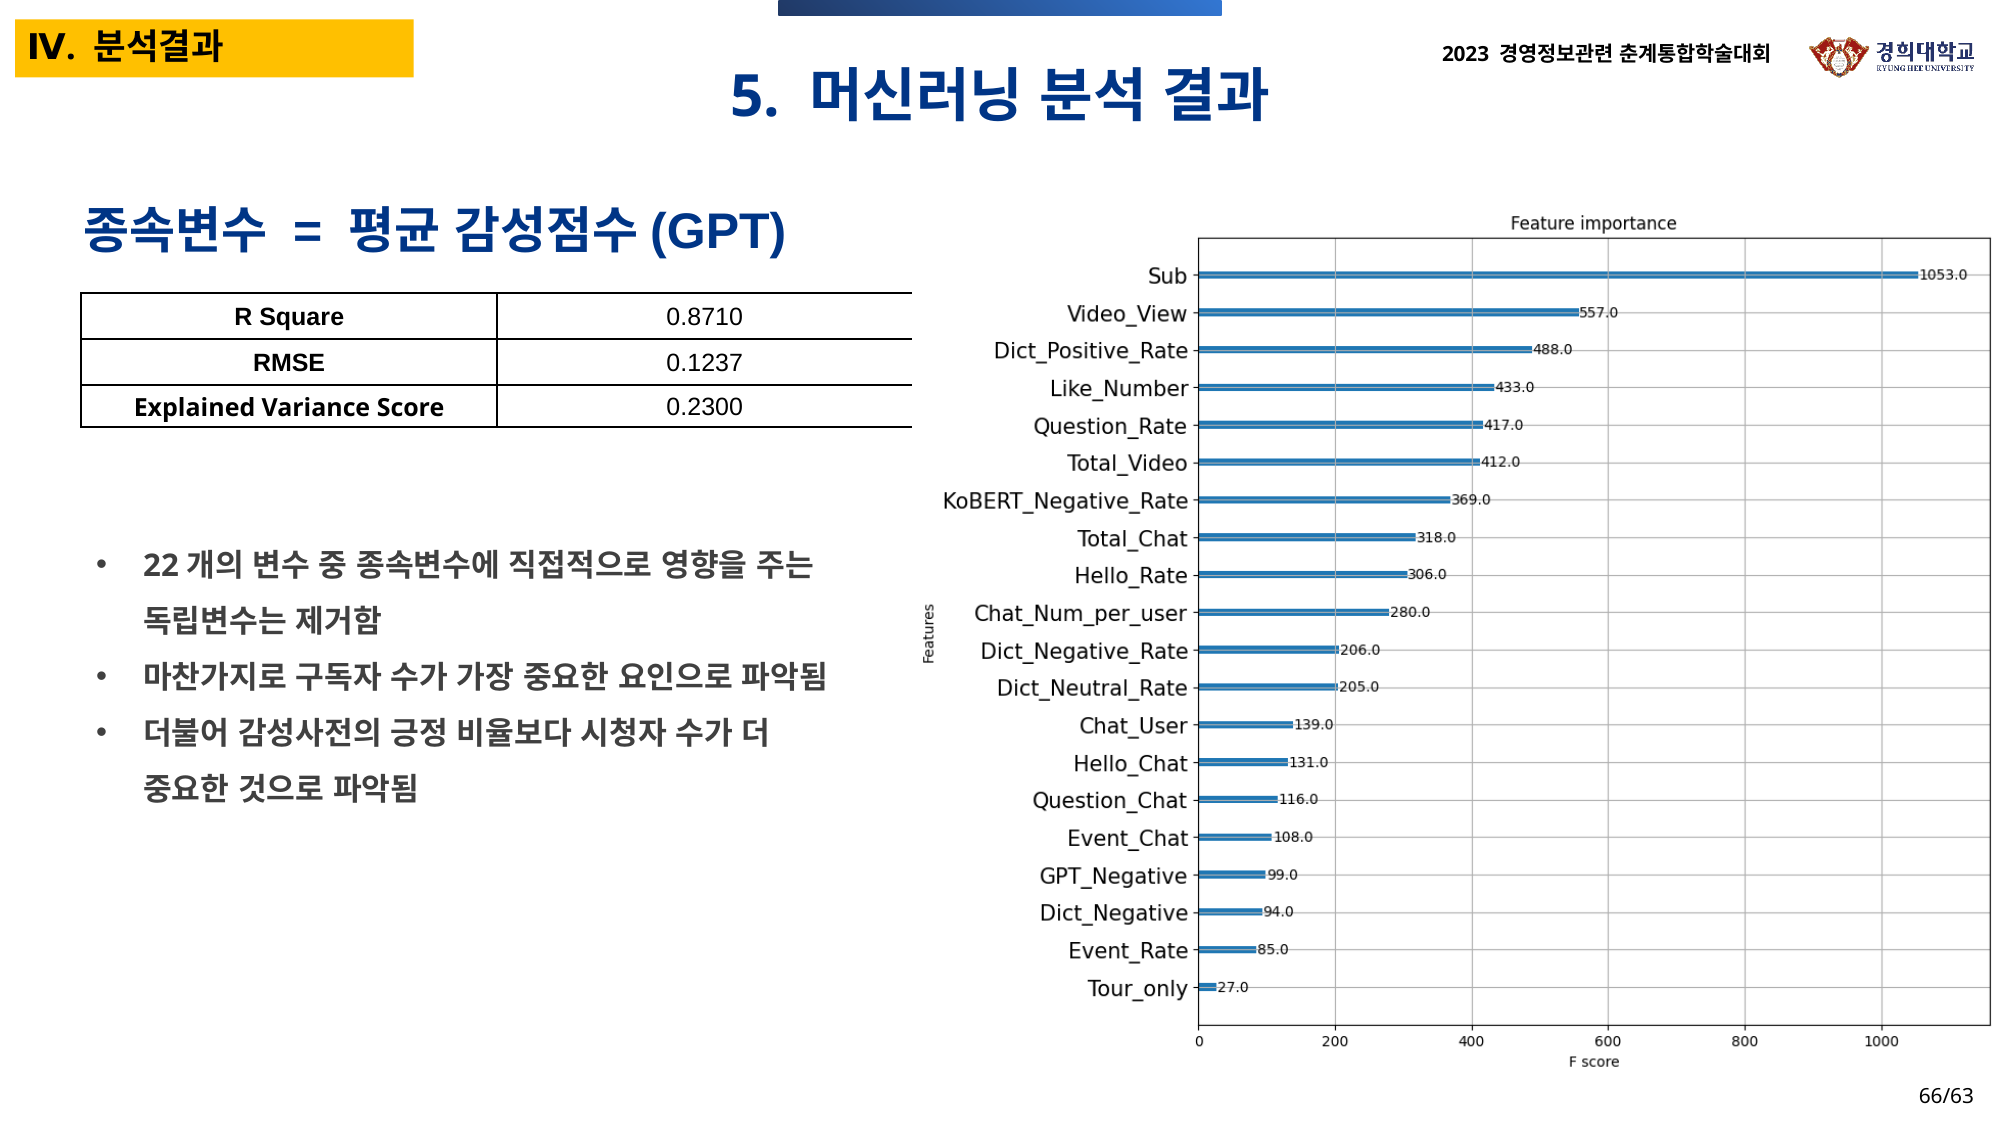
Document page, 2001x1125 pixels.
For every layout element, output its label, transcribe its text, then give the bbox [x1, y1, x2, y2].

slide_number 66/63 [1538, 1079, 1989, 1119]
picture [912, 205, 2000, 1079]
table_cell 0.2300 [498, 386, 912, 426]
table_header 0.8710 [498, 294, 912, 338]
text_box 22개의 변수 중 종속변수에 직접적으로 영향을 주는 독립변수는 제거함 마찬가지로 구독자 수가 가장 중요한 요인으로 파악됨 더불어 감성사전의 긍정 비율보다 시청자 수가 더 중요한 것으로 파악됨 [81, 518, 863, 871]
text_box 종속변수 = 평균 감성점수(GPT) [68, 190, 1473, 266]
table_cell 0.1237 [498, 340, 912, 384]
table_cell Explained Variance Score [82, 386, 496, 426]
text_box [777, 0, 1223, 17]
text_box [15, 19, 414, 78]
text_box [1407, 33, 1974, 78]
text_box Ⅳ. 분석결과 [12, 16, 306, 74]
table_header R Square [82, 294, 496, 338]
text_box 5. 머신러닝 분석 결과 [540, 50, 1459, 136]
table_cell RMSE [82, 340, 496, 384]
